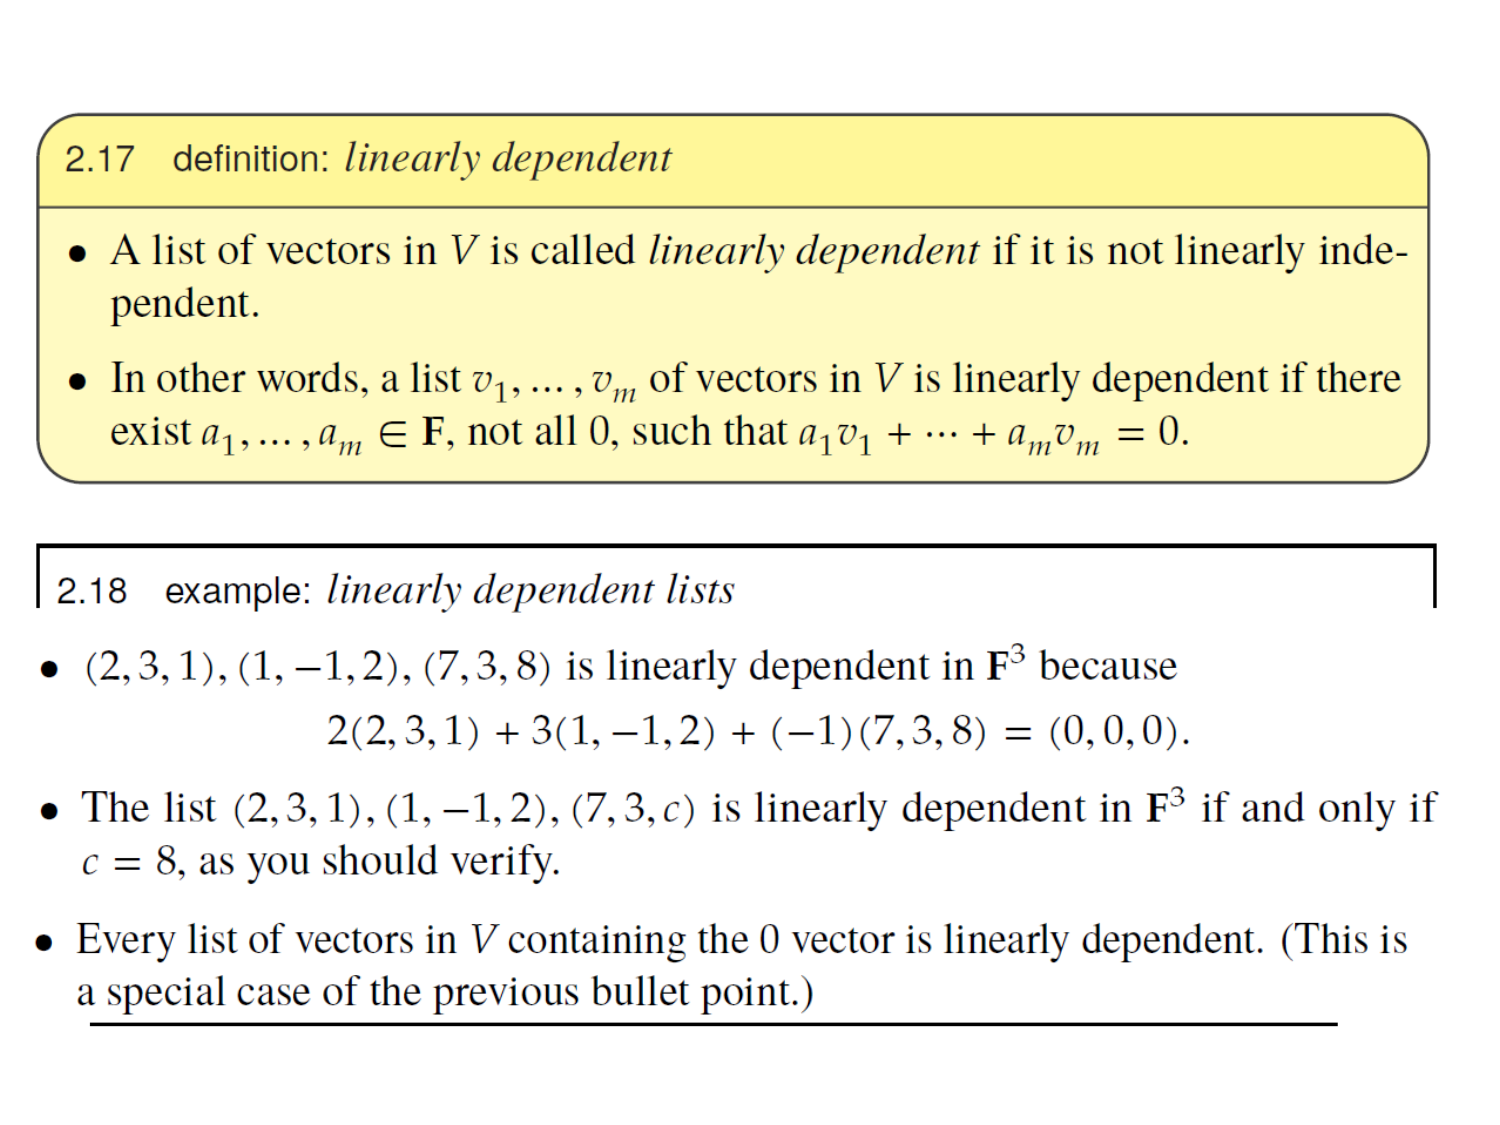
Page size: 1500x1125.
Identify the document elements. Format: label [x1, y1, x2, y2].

picture [0, 894, 1451, 1032]
picture [27, 101, 1445, 892]
